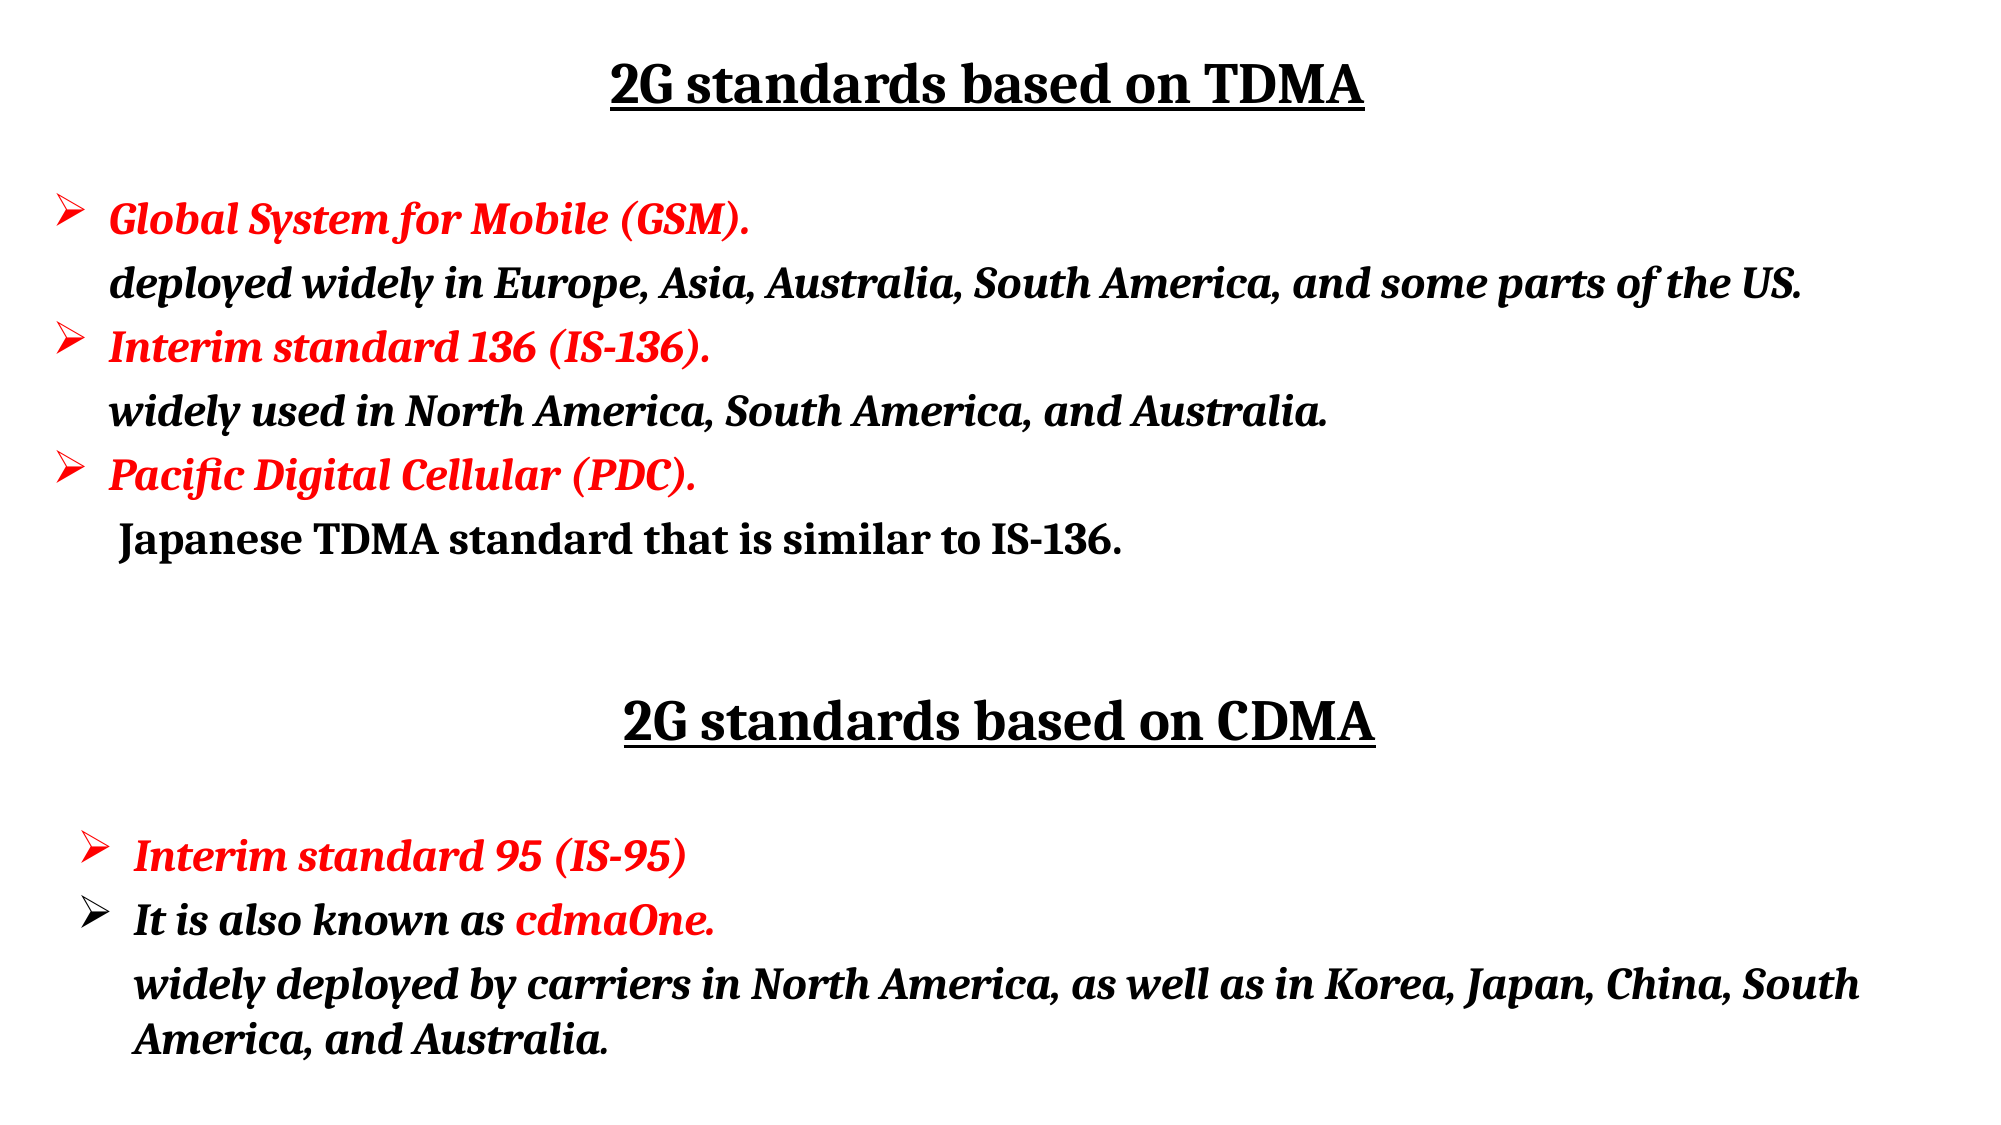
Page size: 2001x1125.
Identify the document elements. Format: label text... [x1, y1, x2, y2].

list 2G standards based on TDMA Global System for Mobile (GSM). deployed widely in Europe, Asia, Australia, South America, and some parts of the US. Interim standard 136 (IS-136). widely used in North America, South America, and Australia. Pacific Digital Cellular (PDC). Japanese TDMA standard that is similar to IS-136. [37, 37, 1938, 538]
text_box 2G standards based on CDMA Interim standard 95 (IS-95) It is also known as cdmaOne. widely deployed by carriers in North America, as well as in Korea, Japan, China, South America, and Australia. [62, 674, 1938, 1038]
